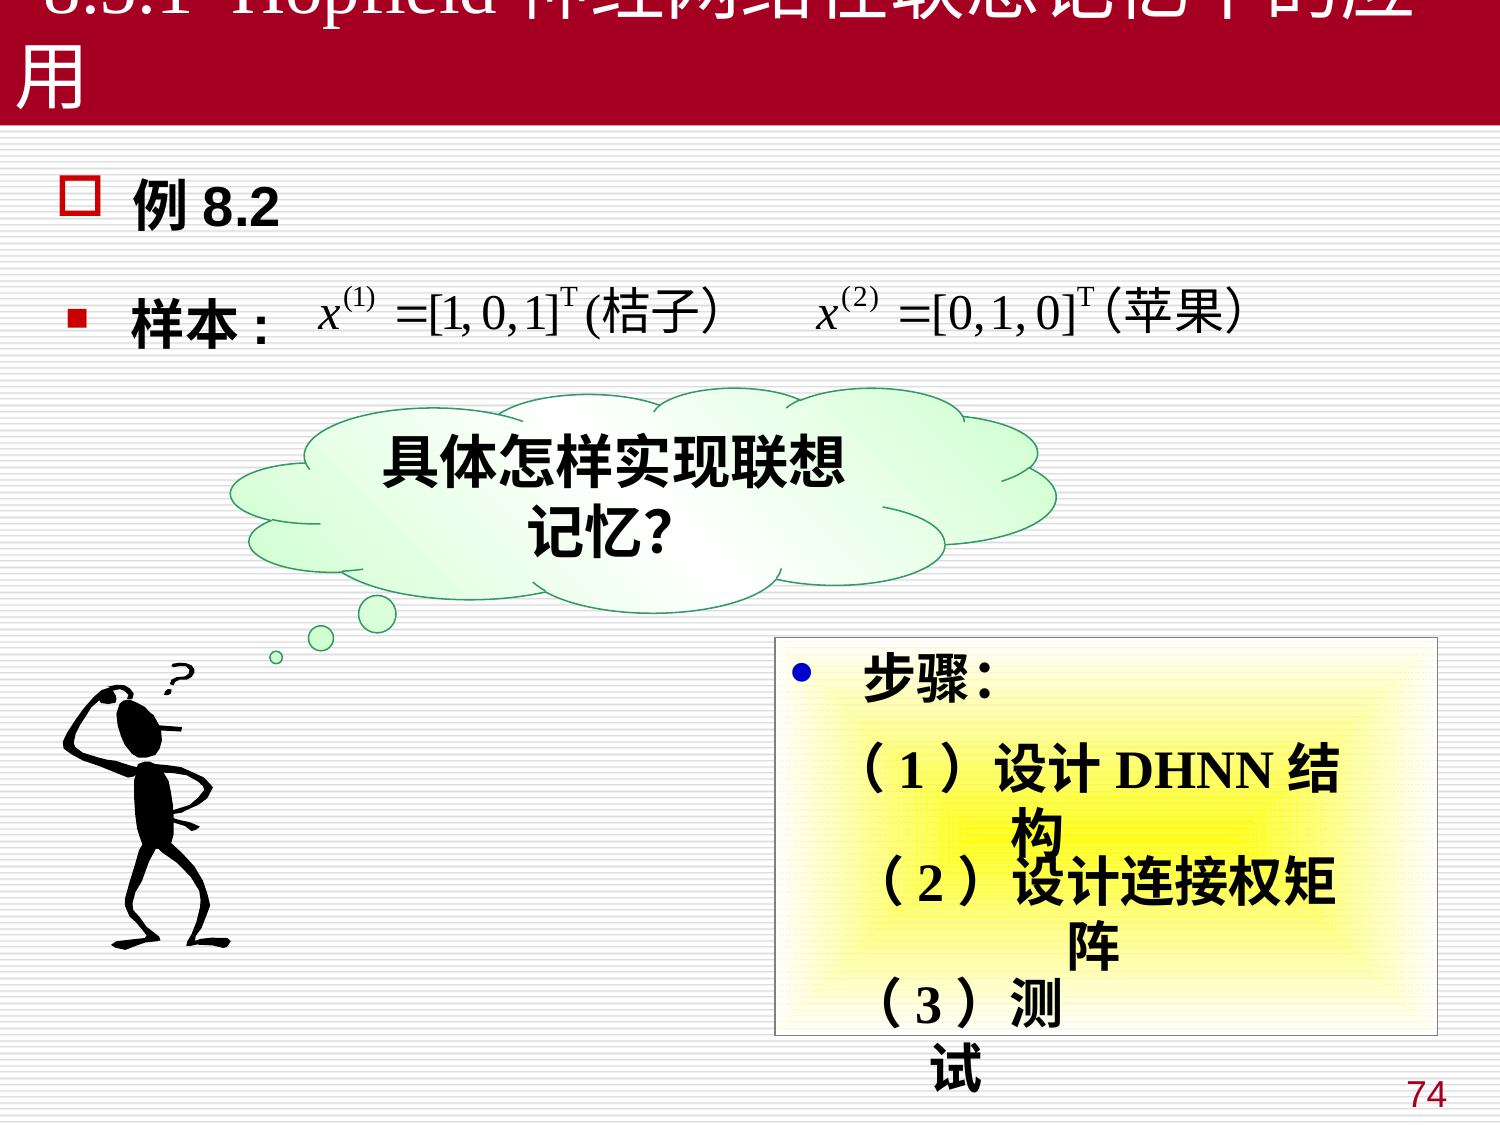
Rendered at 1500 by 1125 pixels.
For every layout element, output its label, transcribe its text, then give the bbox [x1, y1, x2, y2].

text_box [712, 637, 1438, 1056]
text_box 例8.2 [41, 148, 1459, 275]
list 样本: [50, 249, 563, 400]
slide_number 74 [1137, 1062, 1463, 1122]
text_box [308, 274, 734, 351]
picture [0, 126, 1500, 1125]
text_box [805, 274, 1257, 351]
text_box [62, 387, 1057, 951]
text_box 8.5.1 Hopfield神经网络在联想记忆中的应用 [0, 0, 1500, 126]
